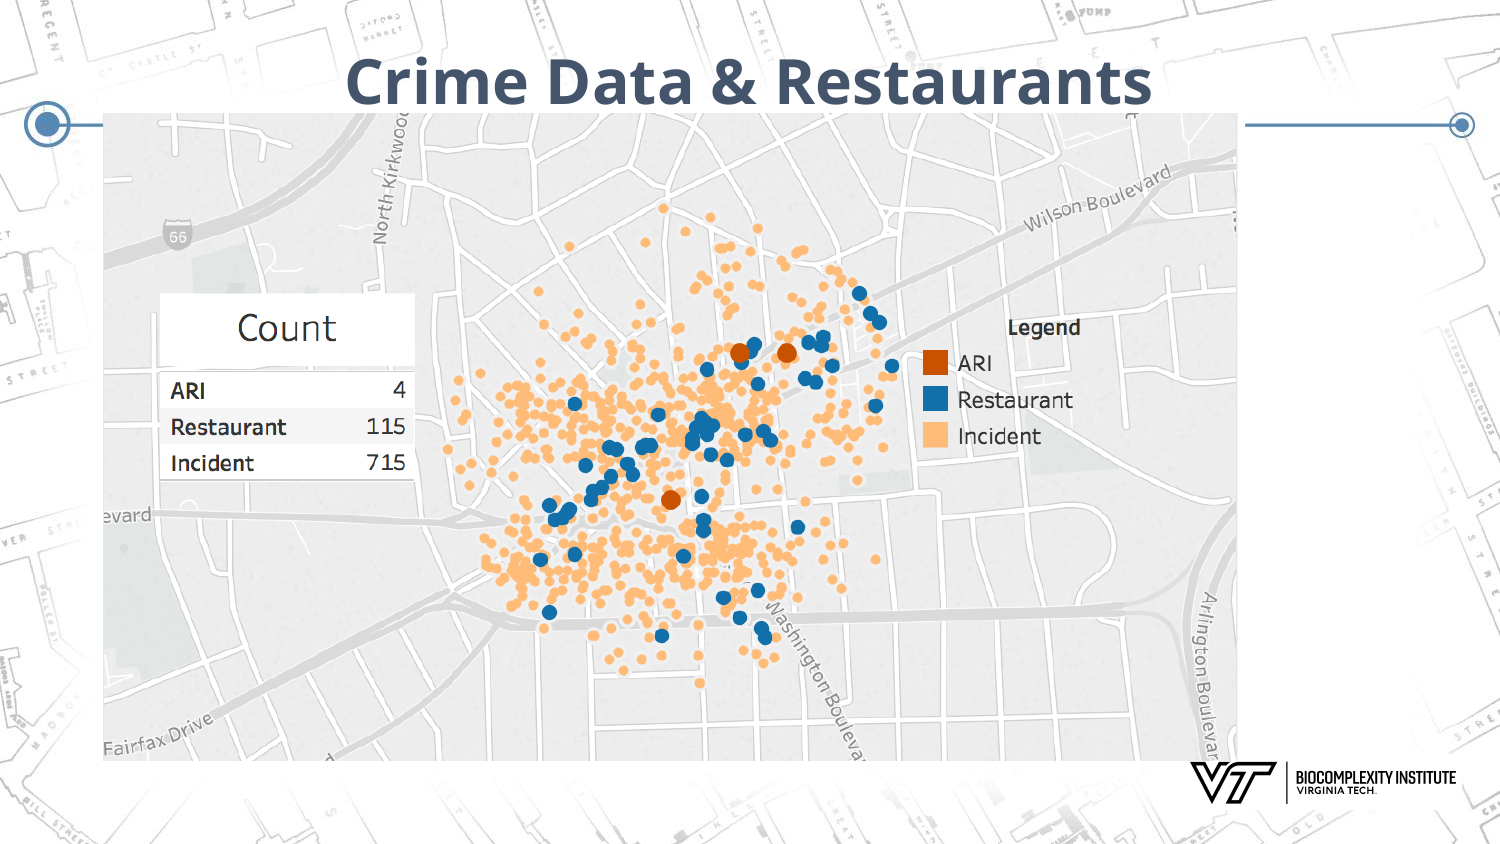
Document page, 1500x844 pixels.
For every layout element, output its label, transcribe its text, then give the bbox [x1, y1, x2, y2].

picture [0, 0, 1500, 844]
title Crime Data & Restaurants [102, 0, 1397, 125]
